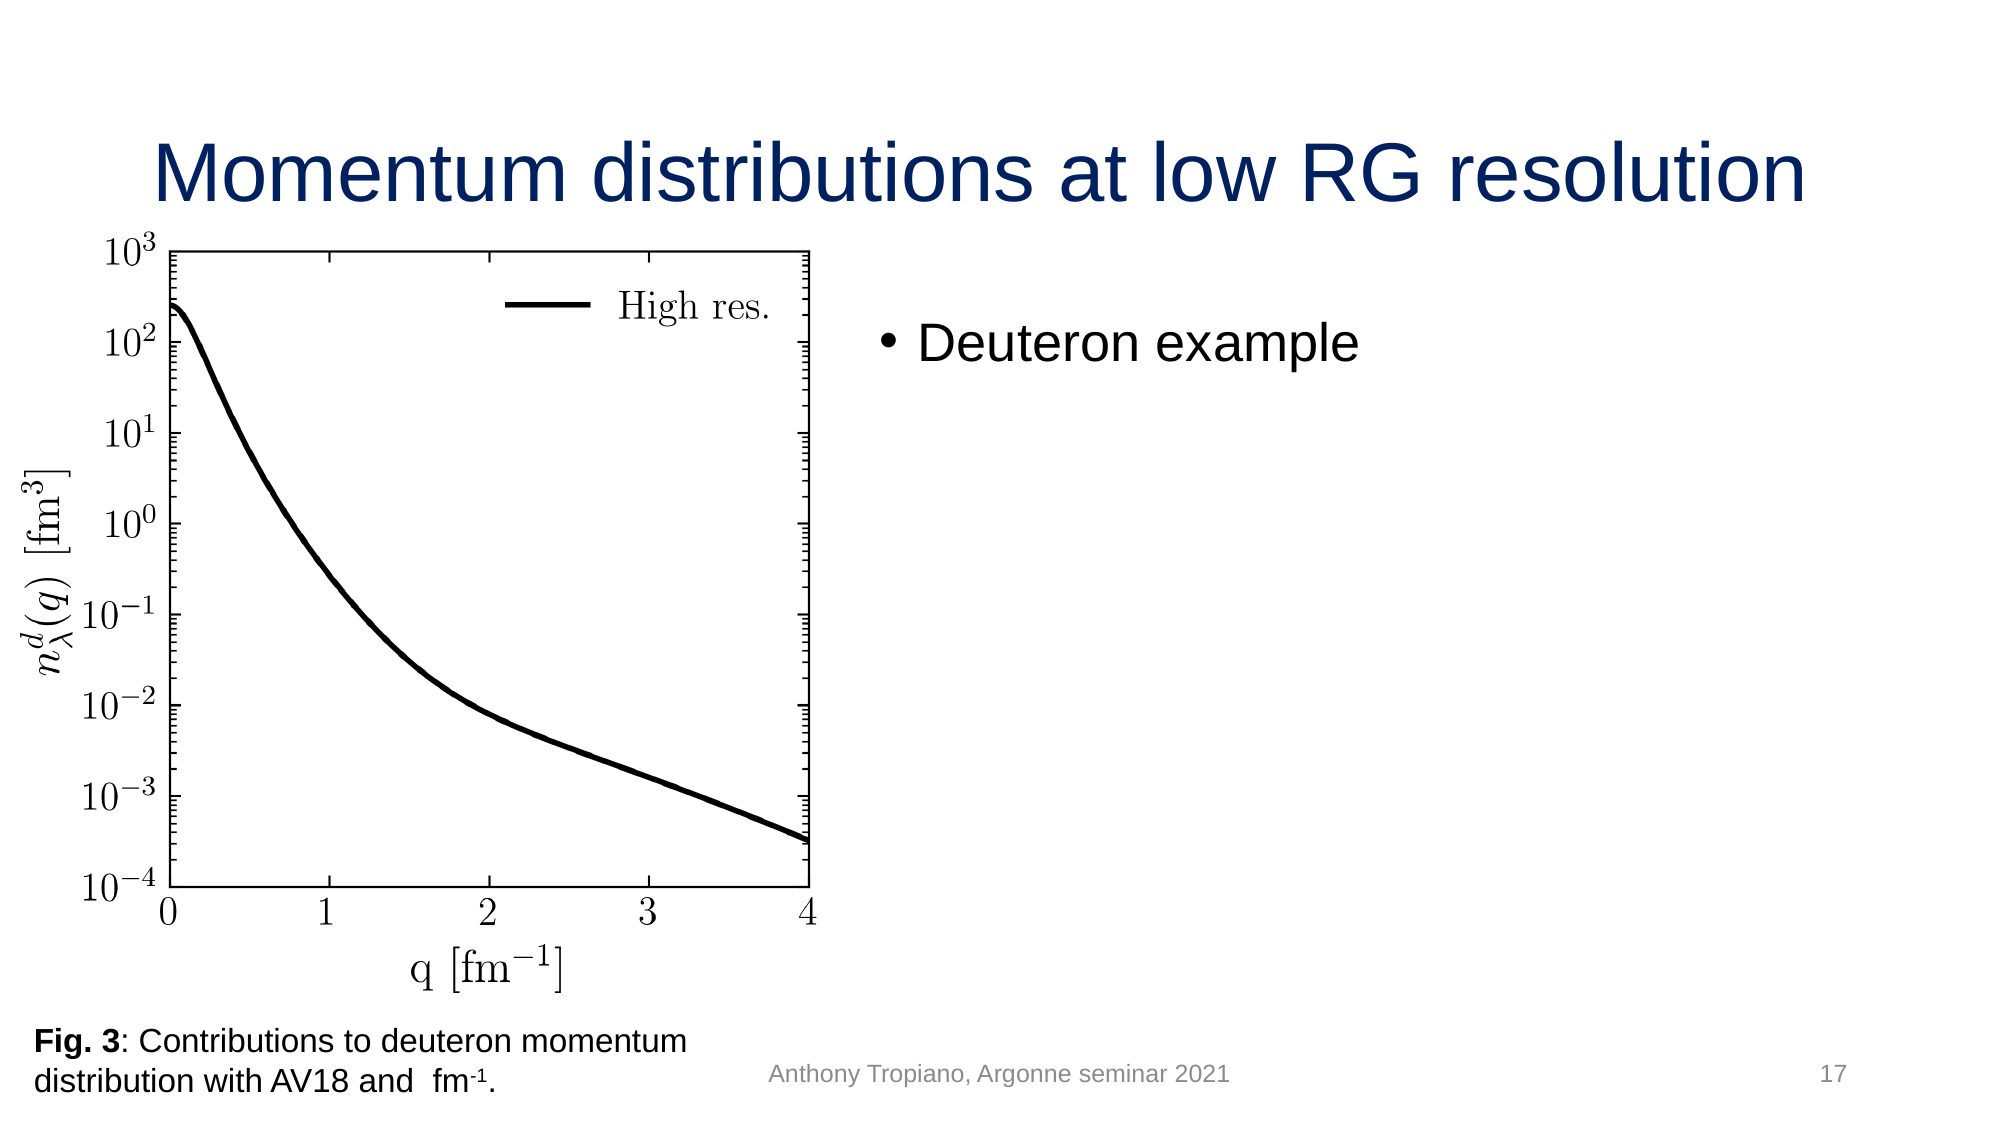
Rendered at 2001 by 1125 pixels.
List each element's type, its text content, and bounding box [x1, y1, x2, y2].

picture [0, 217, 839, 1013]
footer Anthony Tropiano, Argonne seminar 2021 [662, 1042, 1338, 1103]
slide_number 17 [1412, 1042, 1863, 1103]
title Momentum distributions at low RG resolution [137, 59, 1863, 278]
